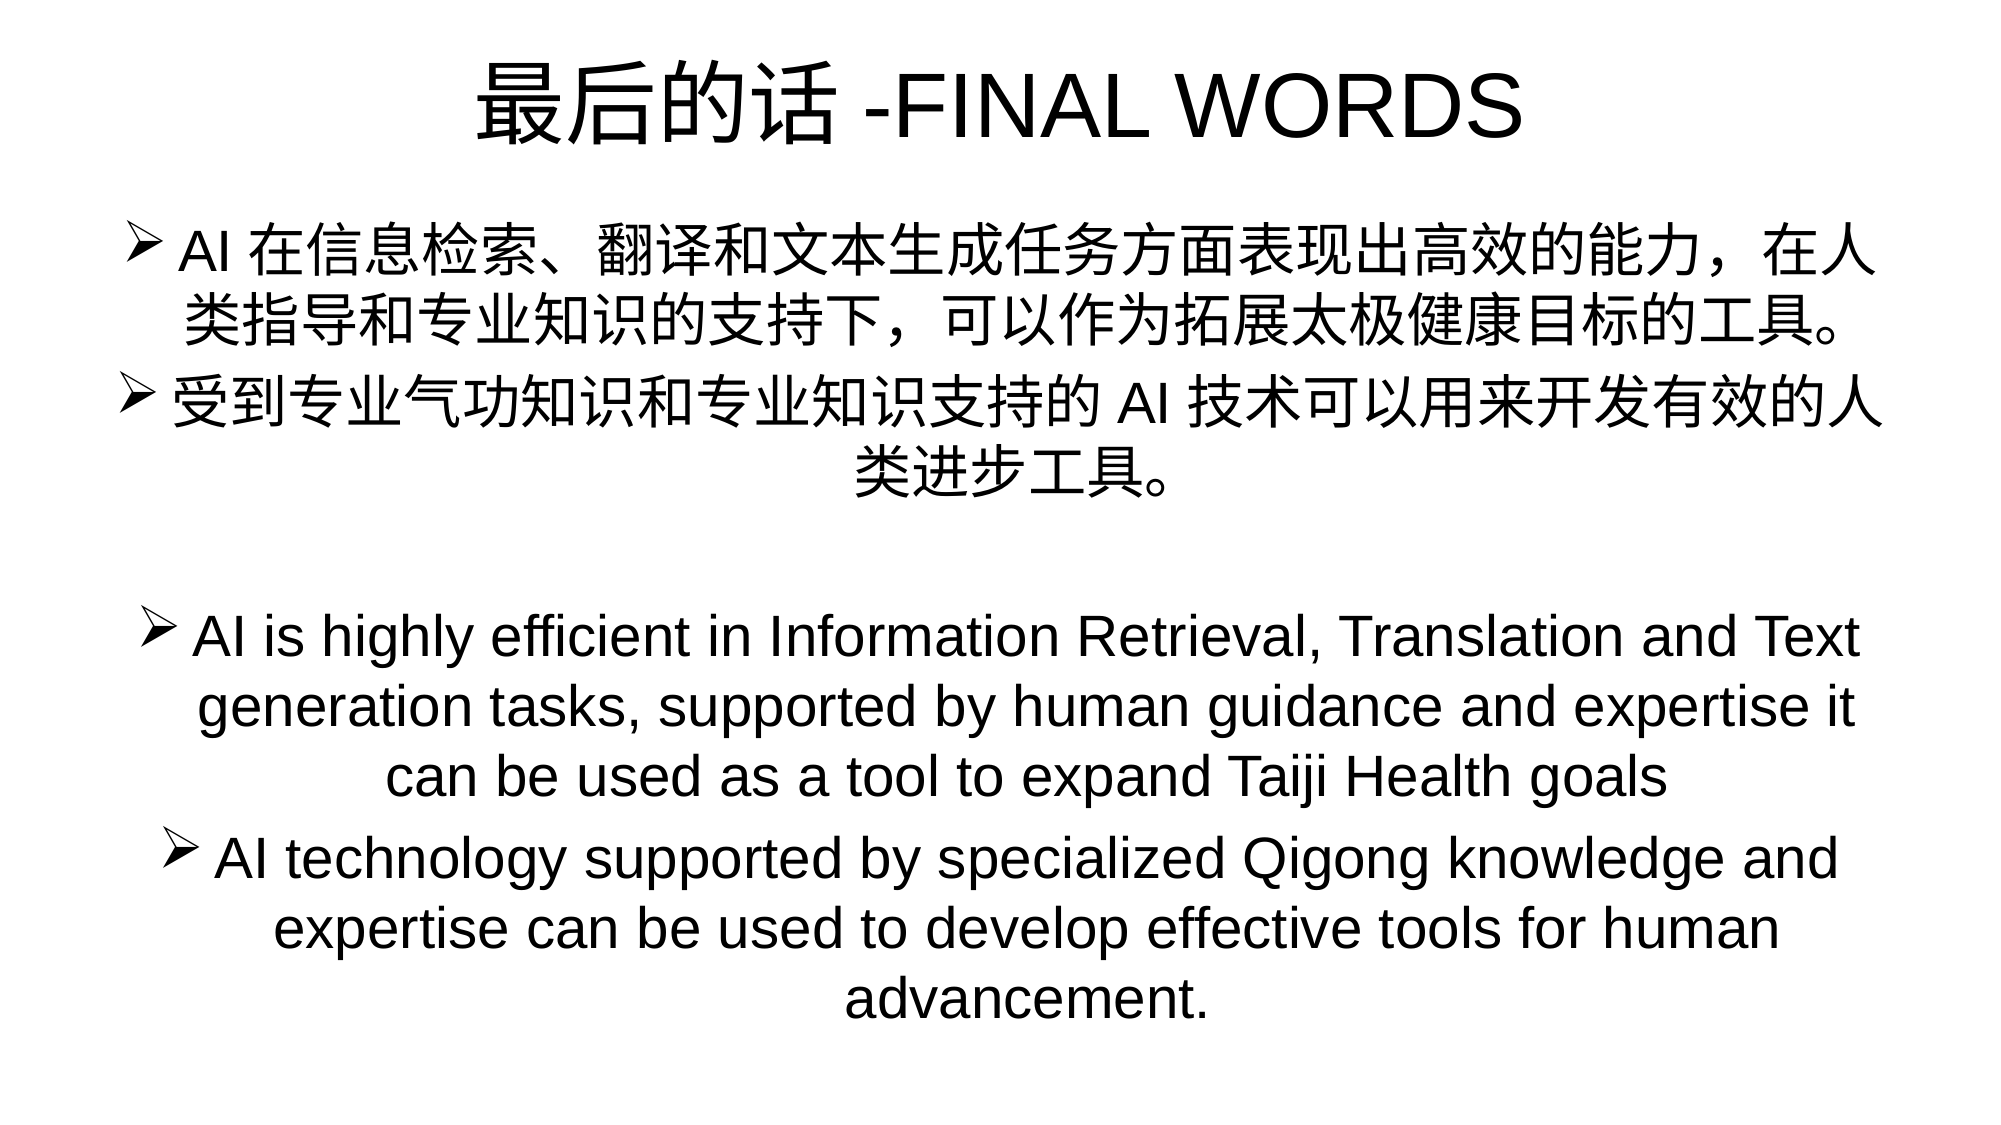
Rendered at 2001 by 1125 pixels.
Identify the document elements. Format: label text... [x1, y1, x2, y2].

list AI在信息检索、翻译和文本生成任务方面表现出高效的能力，在人类指导和专业知识的支持下，可以作为拓展太极健康目标的工具。 受到专业气功知识和专业知识支持的AI技术可以用来开发有效的人类进步工具。 AI is highly efficient in Information Retrieval, Translation and Text generation tasks, supported by human guidance and expertise it can be used as a tool to expand Taiji Health goals AI technology supported by specialized Qigong knowledge and expertise can be used to develop effective tools for human advancement. [99, 205, 1901, 949]
title 最后的话-FINAL WORDS [99, 6, 1901, 195]
